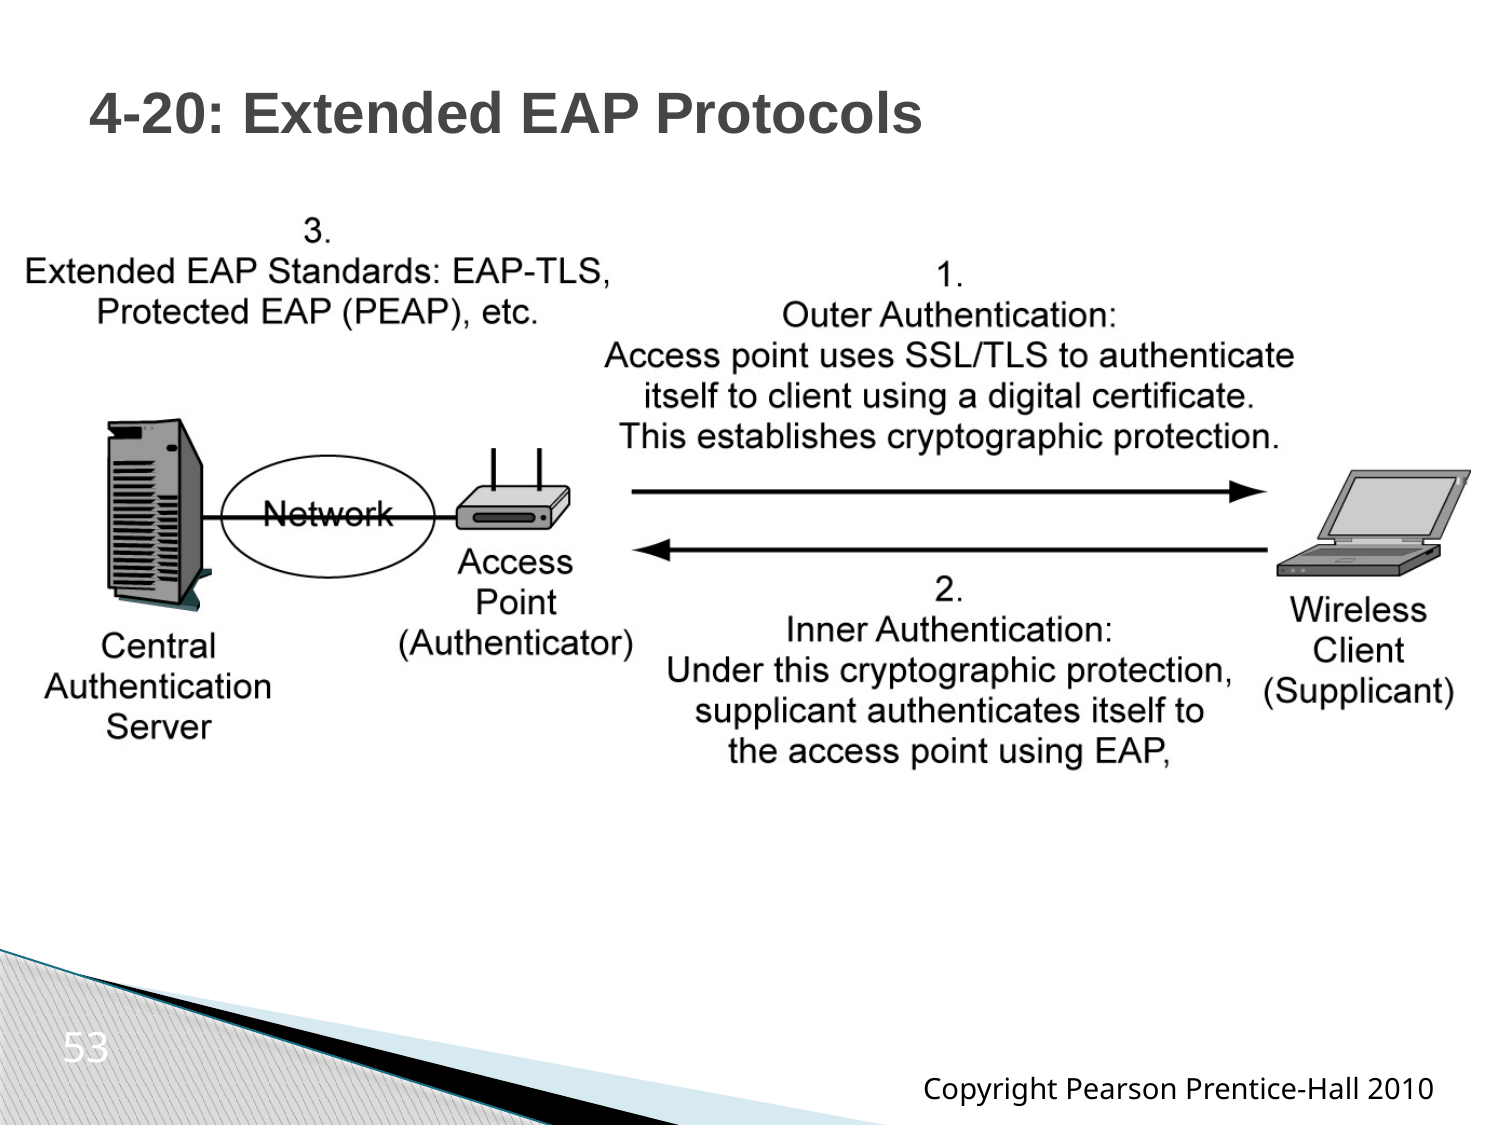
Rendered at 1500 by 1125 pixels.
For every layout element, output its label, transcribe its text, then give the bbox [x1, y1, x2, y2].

title 4-20: Extended EAP Protocols [75, 45, 1425, 175]
picture [24, 212, 1471, 776]
footer Copyright Pearson Prentice-Hall 2010 [737, 1052, 1450, 1113]
slide_number 53 [0, 1025, 125, 1085]
